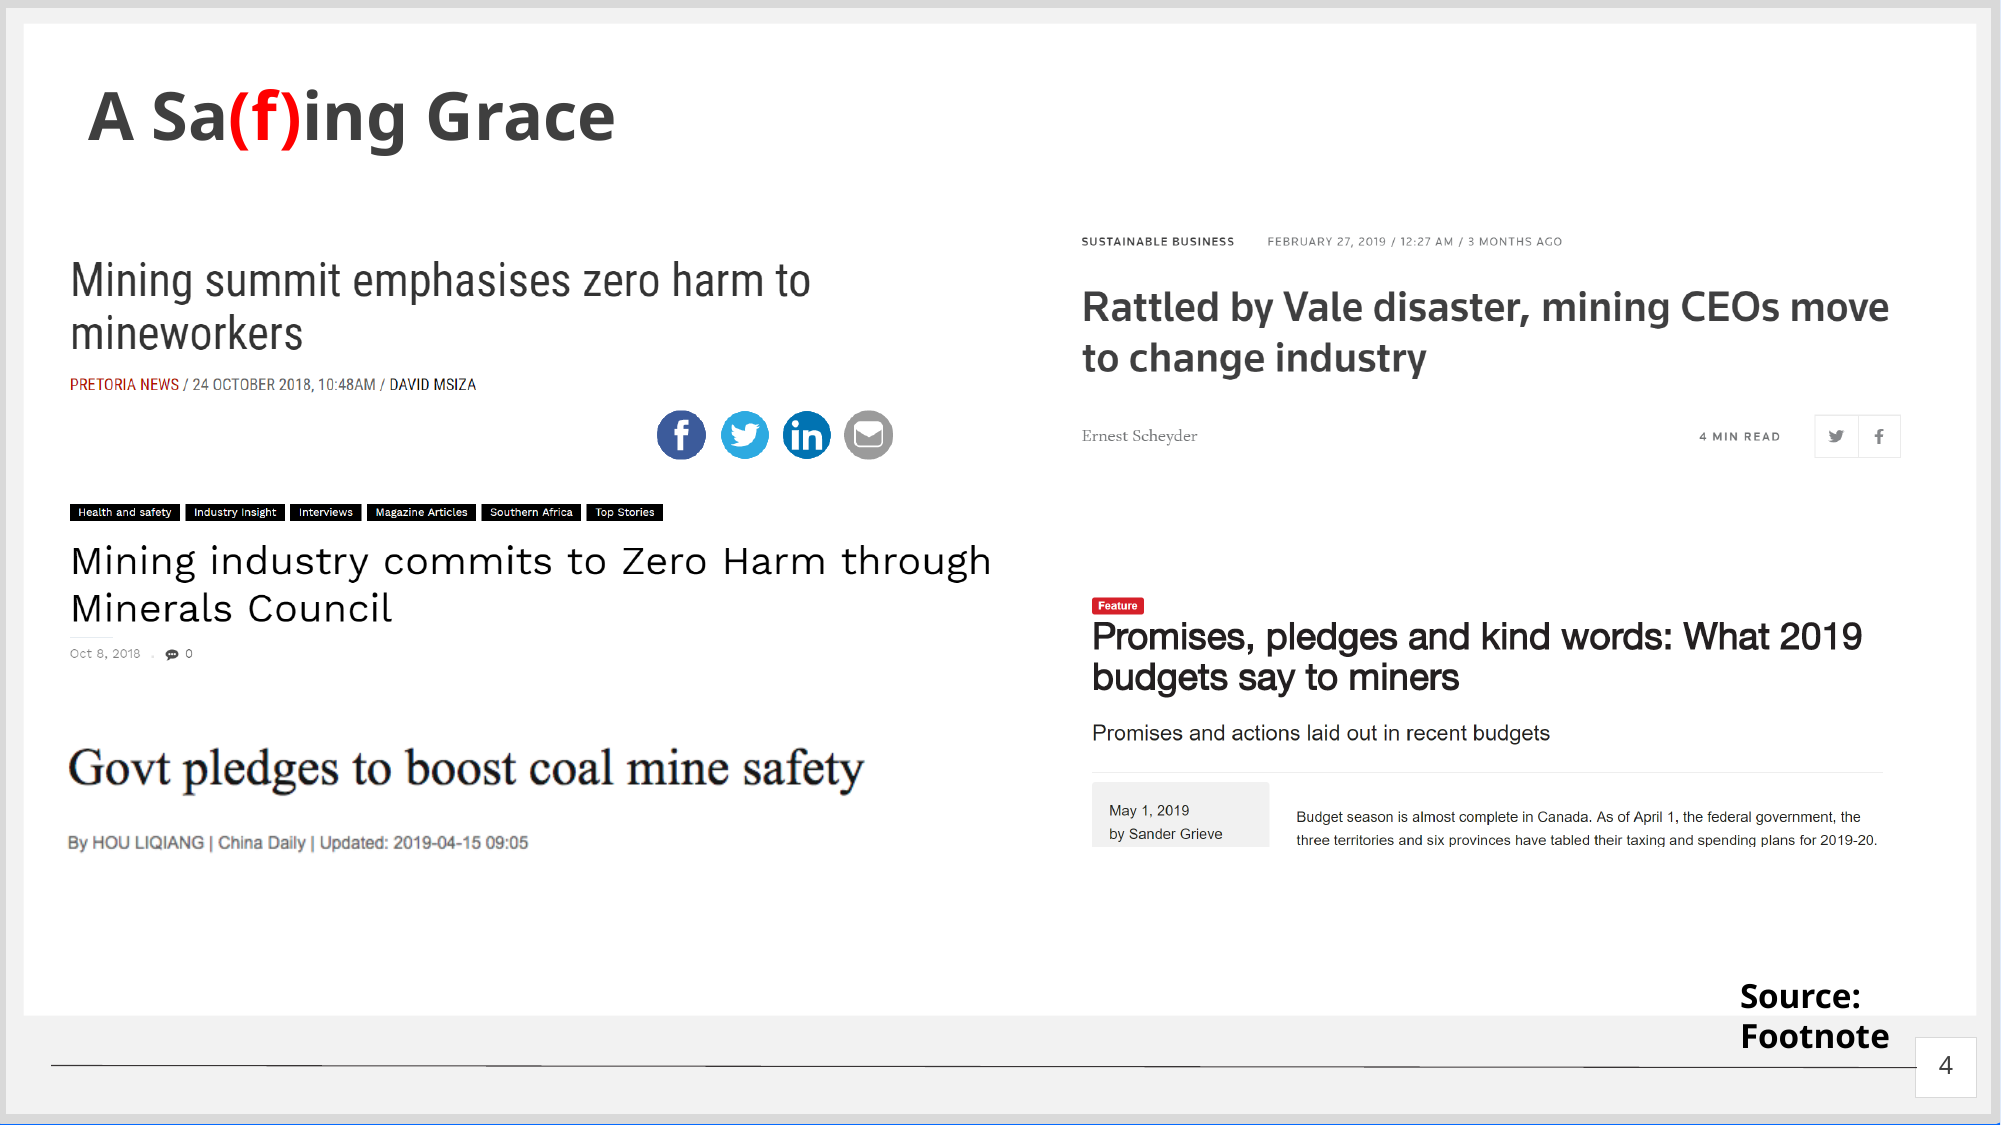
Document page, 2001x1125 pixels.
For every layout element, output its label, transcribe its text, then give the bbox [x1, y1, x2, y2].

picture [1073, 225, 1904, 467]
text_box A Sa(f)ing Grace [73, 66, 1966, 162]
picture [1073, 579, 1905, 848]
slide_number 4 [1915, 1037, 1977, 1098]
text_box Source: Footnote [1725, 967, 1992, 1063]
picture [58, 736, 879, 892]
picture [58, 226, 1017, 676]
